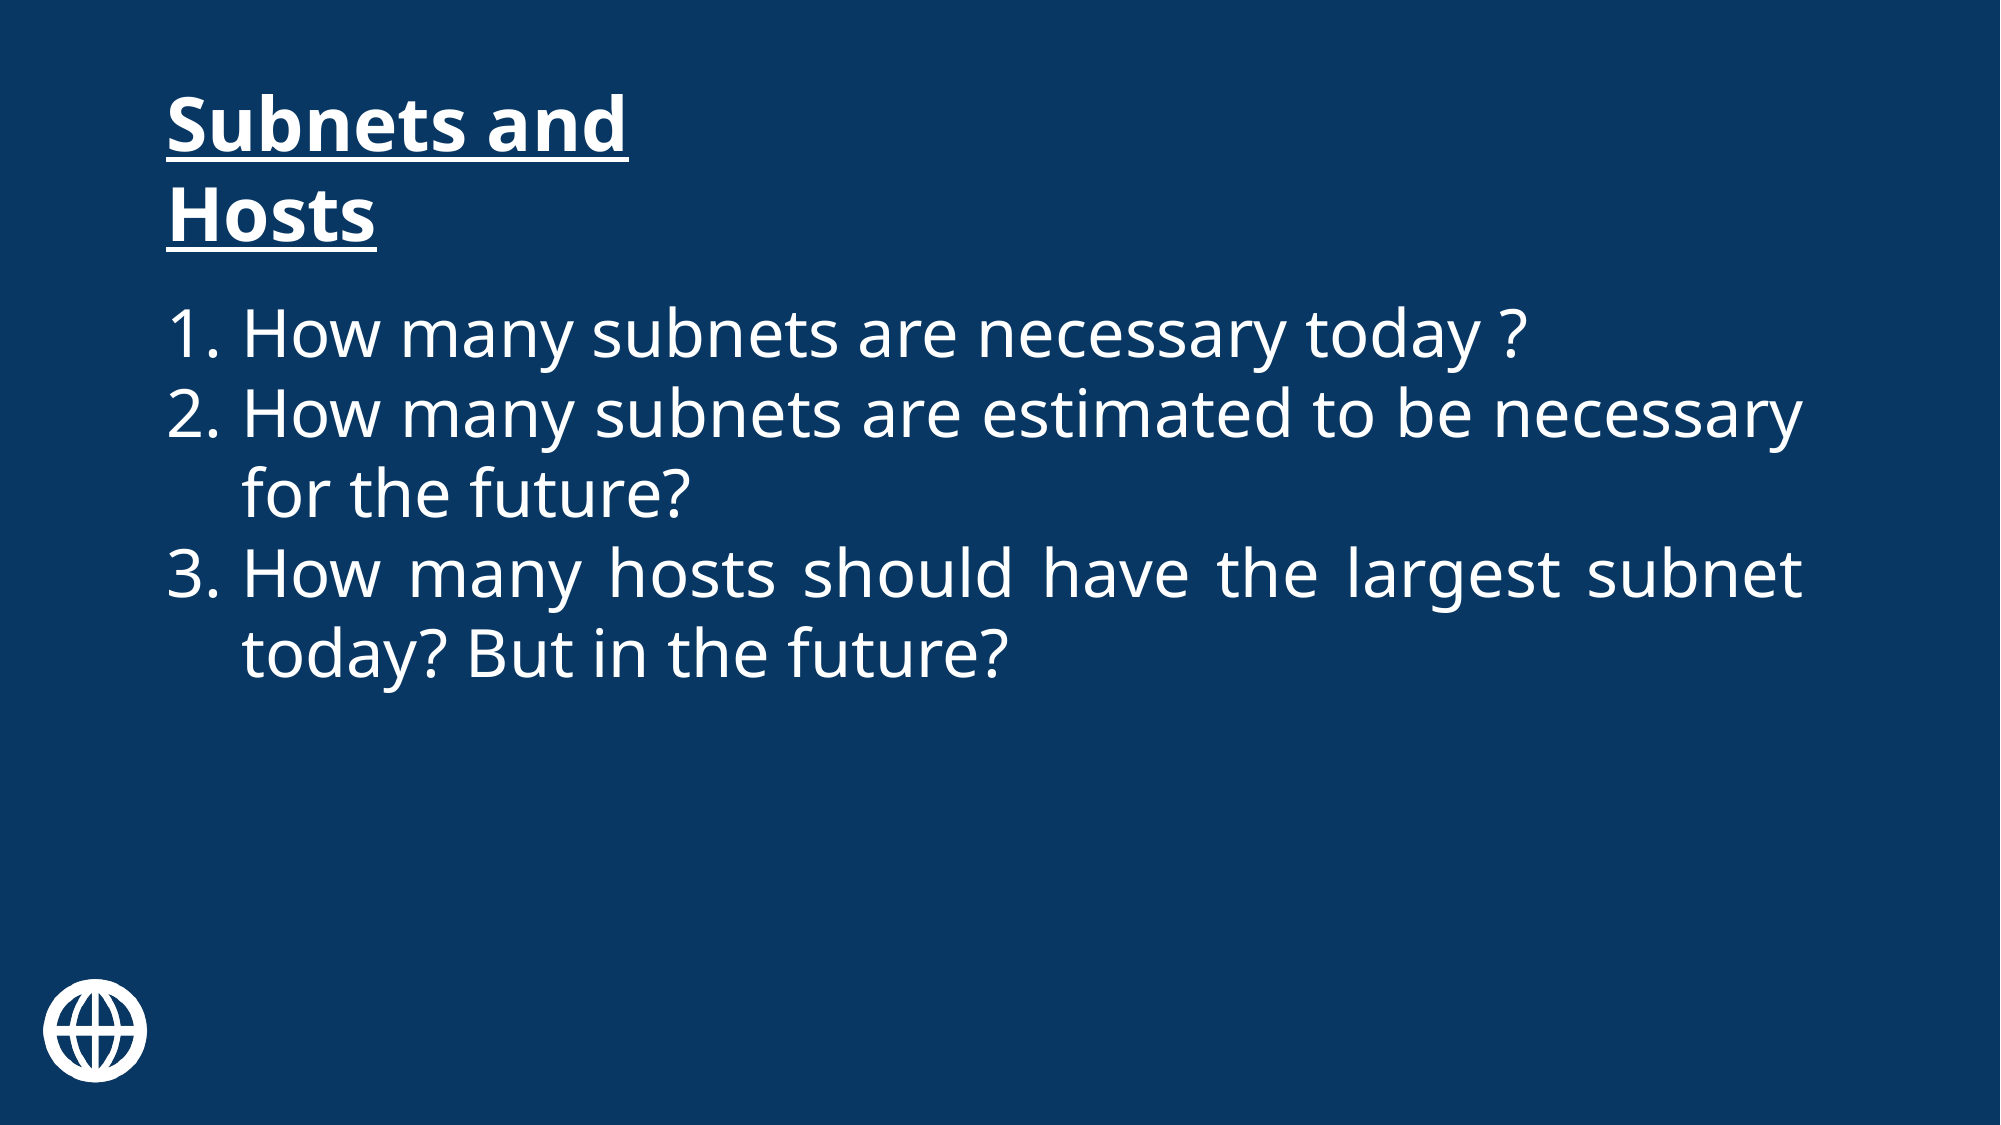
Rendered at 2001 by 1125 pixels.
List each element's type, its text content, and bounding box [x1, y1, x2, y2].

text_box Subnets and Hosts [151, 68, 853, 264]
picture [17, 953, 173, 1108]
text_box How many subnets are necessary today ? How many subnets are estimated to be necessary for the future? How many hosts should have the largest subnet today? But in the future? [151, 283, 1821, 699]
